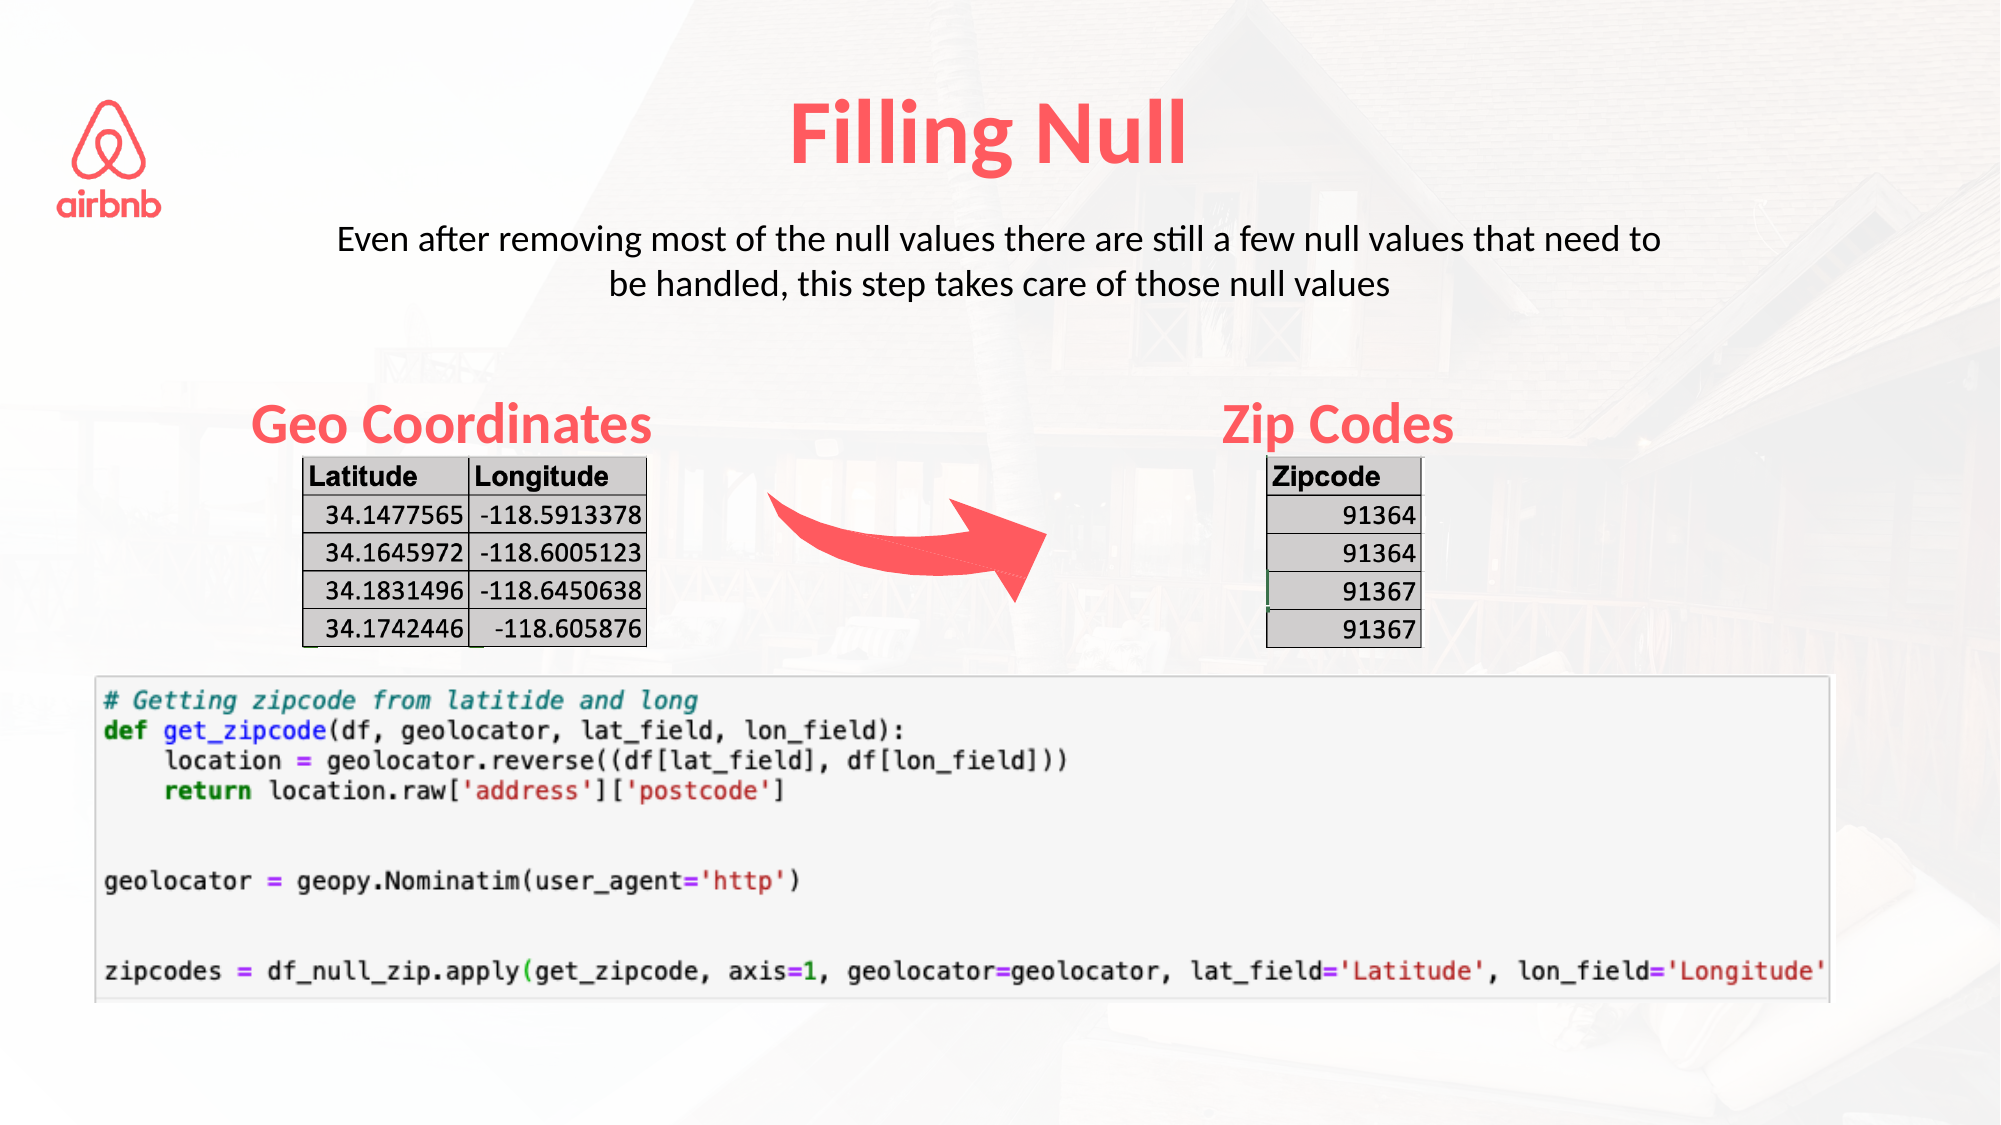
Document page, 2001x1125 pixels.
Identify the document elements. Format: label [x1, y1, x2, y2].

text_box [302, 64, 1698, 313]
picture [0, 0, 2000, 1125]
